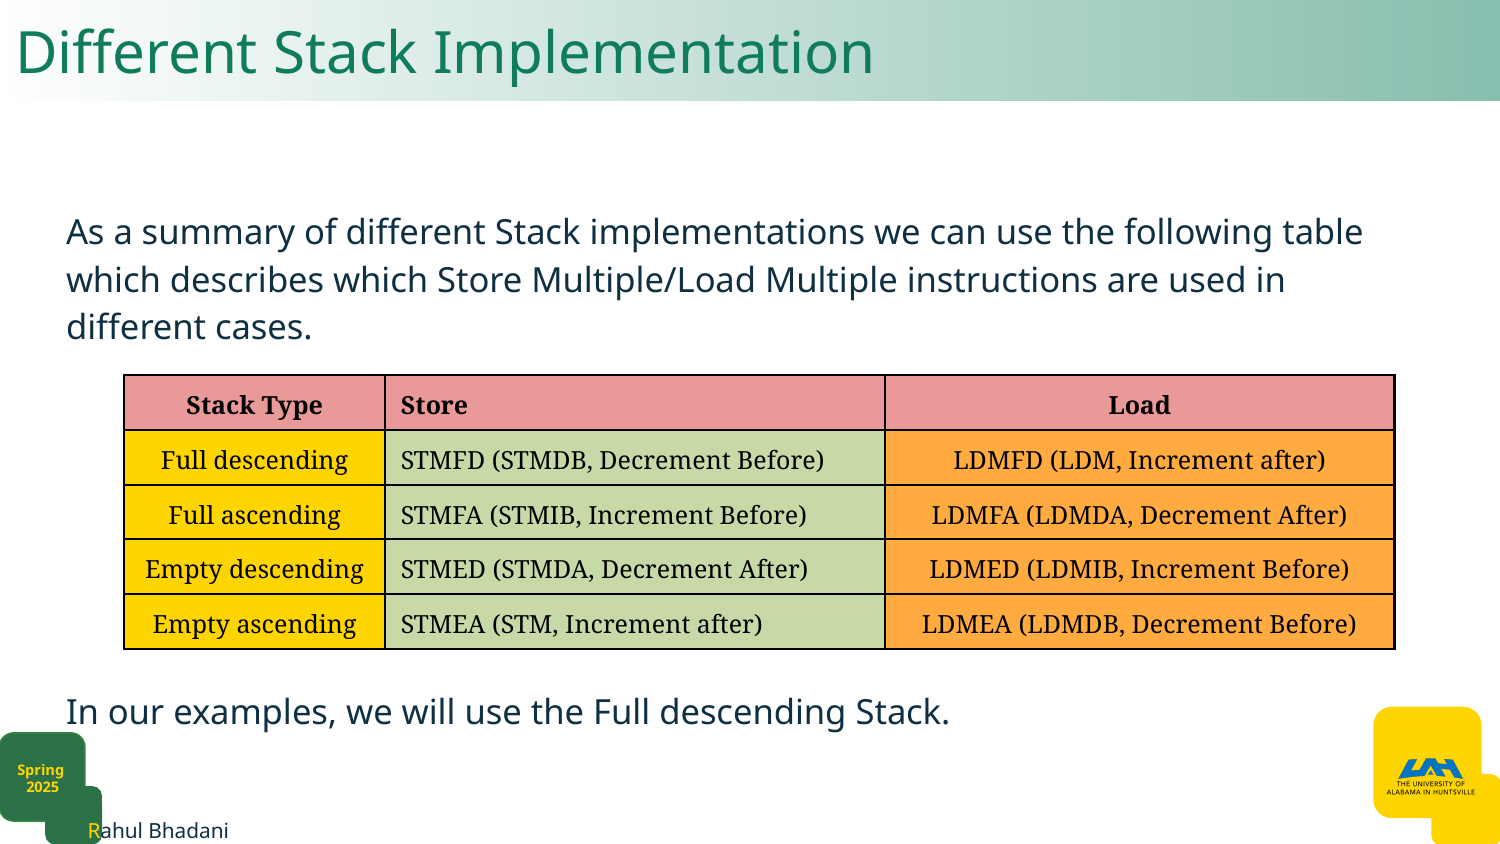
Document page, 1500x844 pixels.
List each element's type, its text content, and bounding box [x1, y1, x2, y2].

table_cell STMFA (STMIB, Increment Before) [386, 486, 884, 538]
table_cell Full ascending [125, 486, 384, 538]
table_cell LDMED (LDMIB, Increment Before) [886, 540, 1393, 593]
table_cell STMED (STMDA, Decrement After) [386, 540, 884, 593]
table_cell Full descending [125, 431, 384, 484]
table_cell LDMFA (LDMDA, Decrement After) [886, 486, 1393, 538]
table_header Stack Type [125, 376, 384, 429]
title Different Stack Implementation [0, 0, 1500, 101]
table_header Load [886, 376, 1393, 429]
table_cell Empty ascending [125, 595, 384, 648]
table_cell LDMEA (LDMDB, Decrement Before) [886, 595, 1393, 648]
table_cell LDMFD (LDM, Increment after) [886, 431, 1393, 484]
table_header Store [386, 376, 884, 429]
list As a summary of different Stack implementations we can use the following table which describes which Store Multiple/Load Multiple instructions are used in different cases. In our examples, we will use the Full descending Stack. [51, 189, 1449, 750]
table_cell STMFD (STMDB, Decrement Before) [386, 431, 884, 484]
picture [1386, 758, 1475, 795]
table_cell STMEA (STM, Increment after) [386, 595, 884, 648]
table_cell Empty descending [125, 540, 384, 593]
